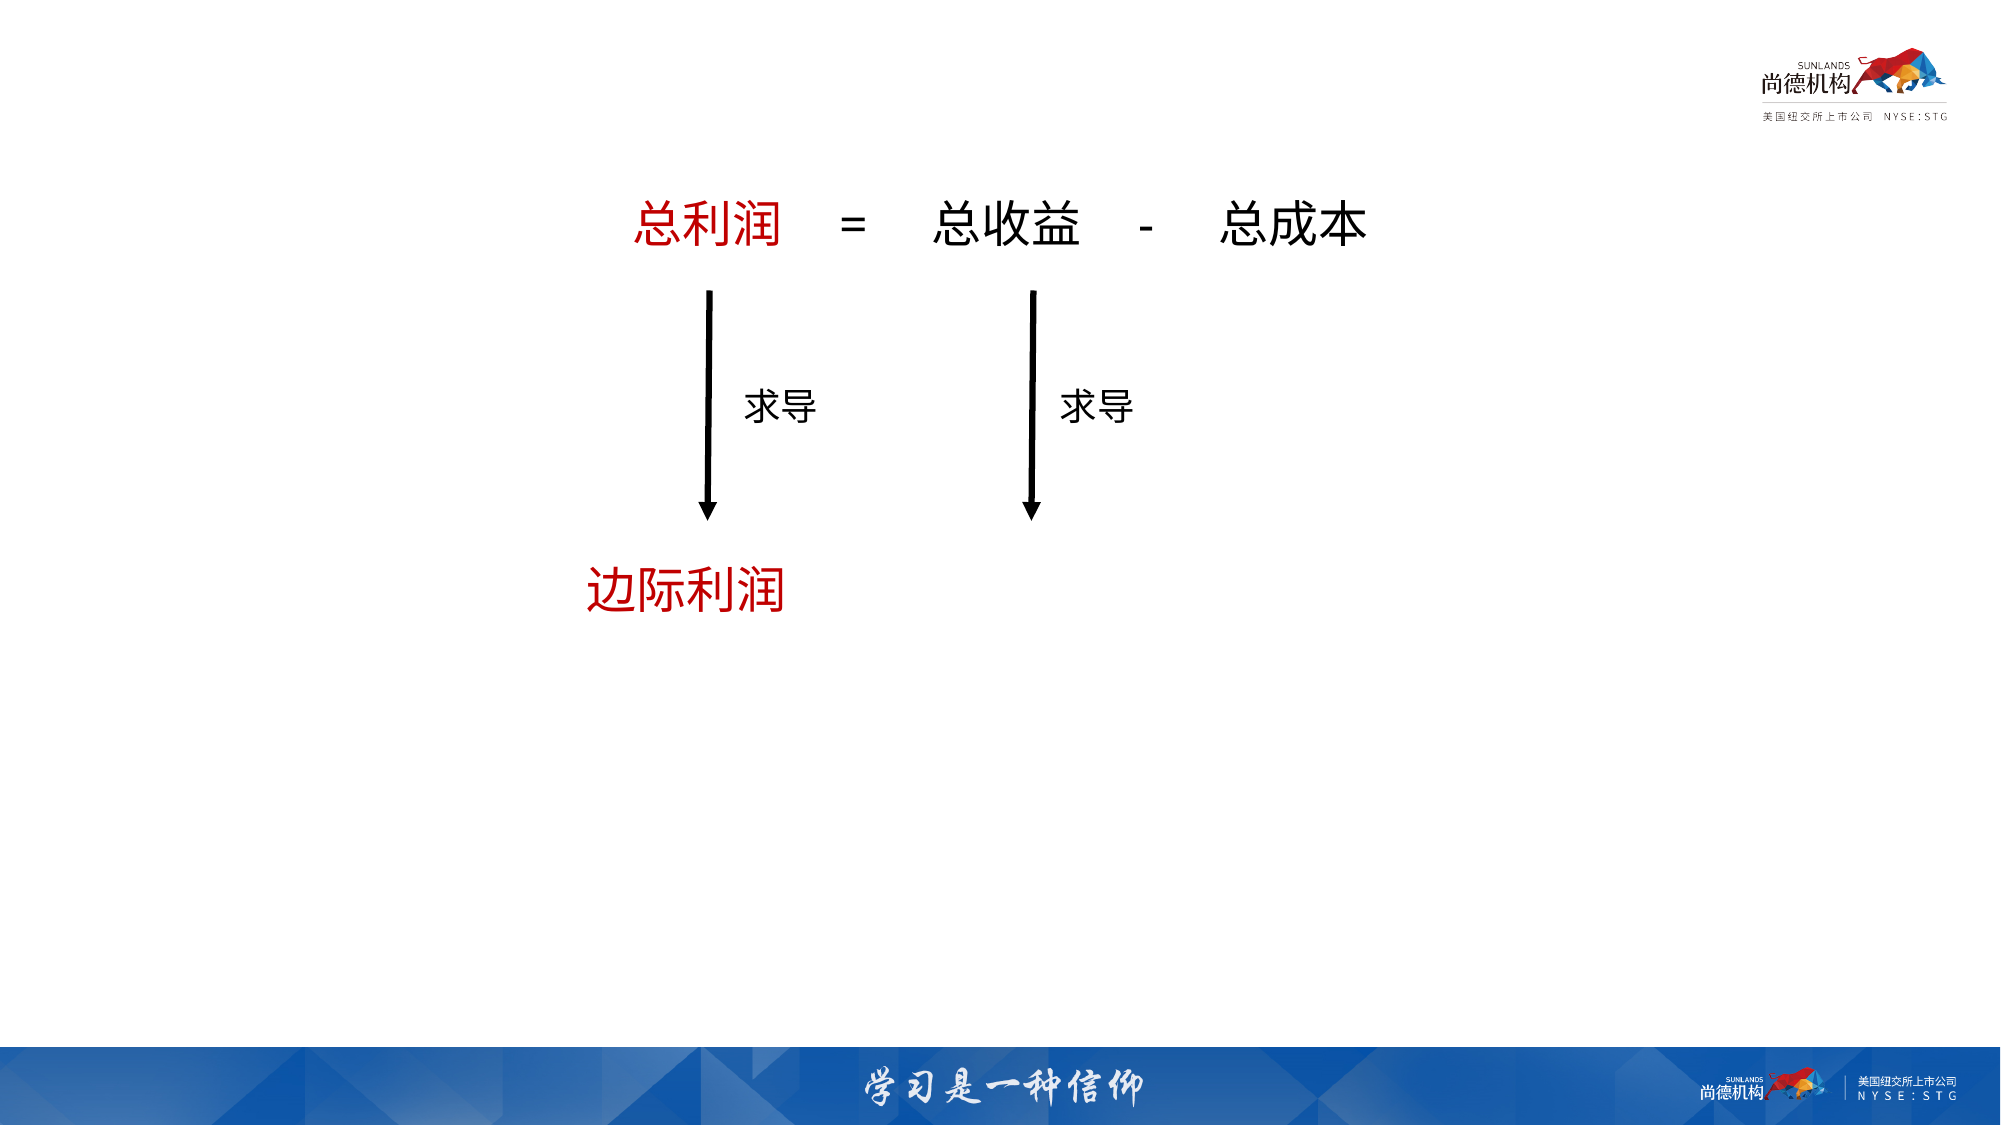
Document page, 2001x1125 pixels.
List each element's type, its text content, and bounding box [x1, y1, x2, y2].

text_box 边际利润 = 边际收益 - 边际成本 [571, 520, 1521, 626]
picture [1720, 19, 1989, 150]
text_box 总利润 = 总收益 - 总成本 [617, 154, 1423, 260]
picture [0, 1047, 2001, 1125]
text_box 求导 [728, 375, 833, 436]
text_box 求导 [1044, 375, 1150, 436]
